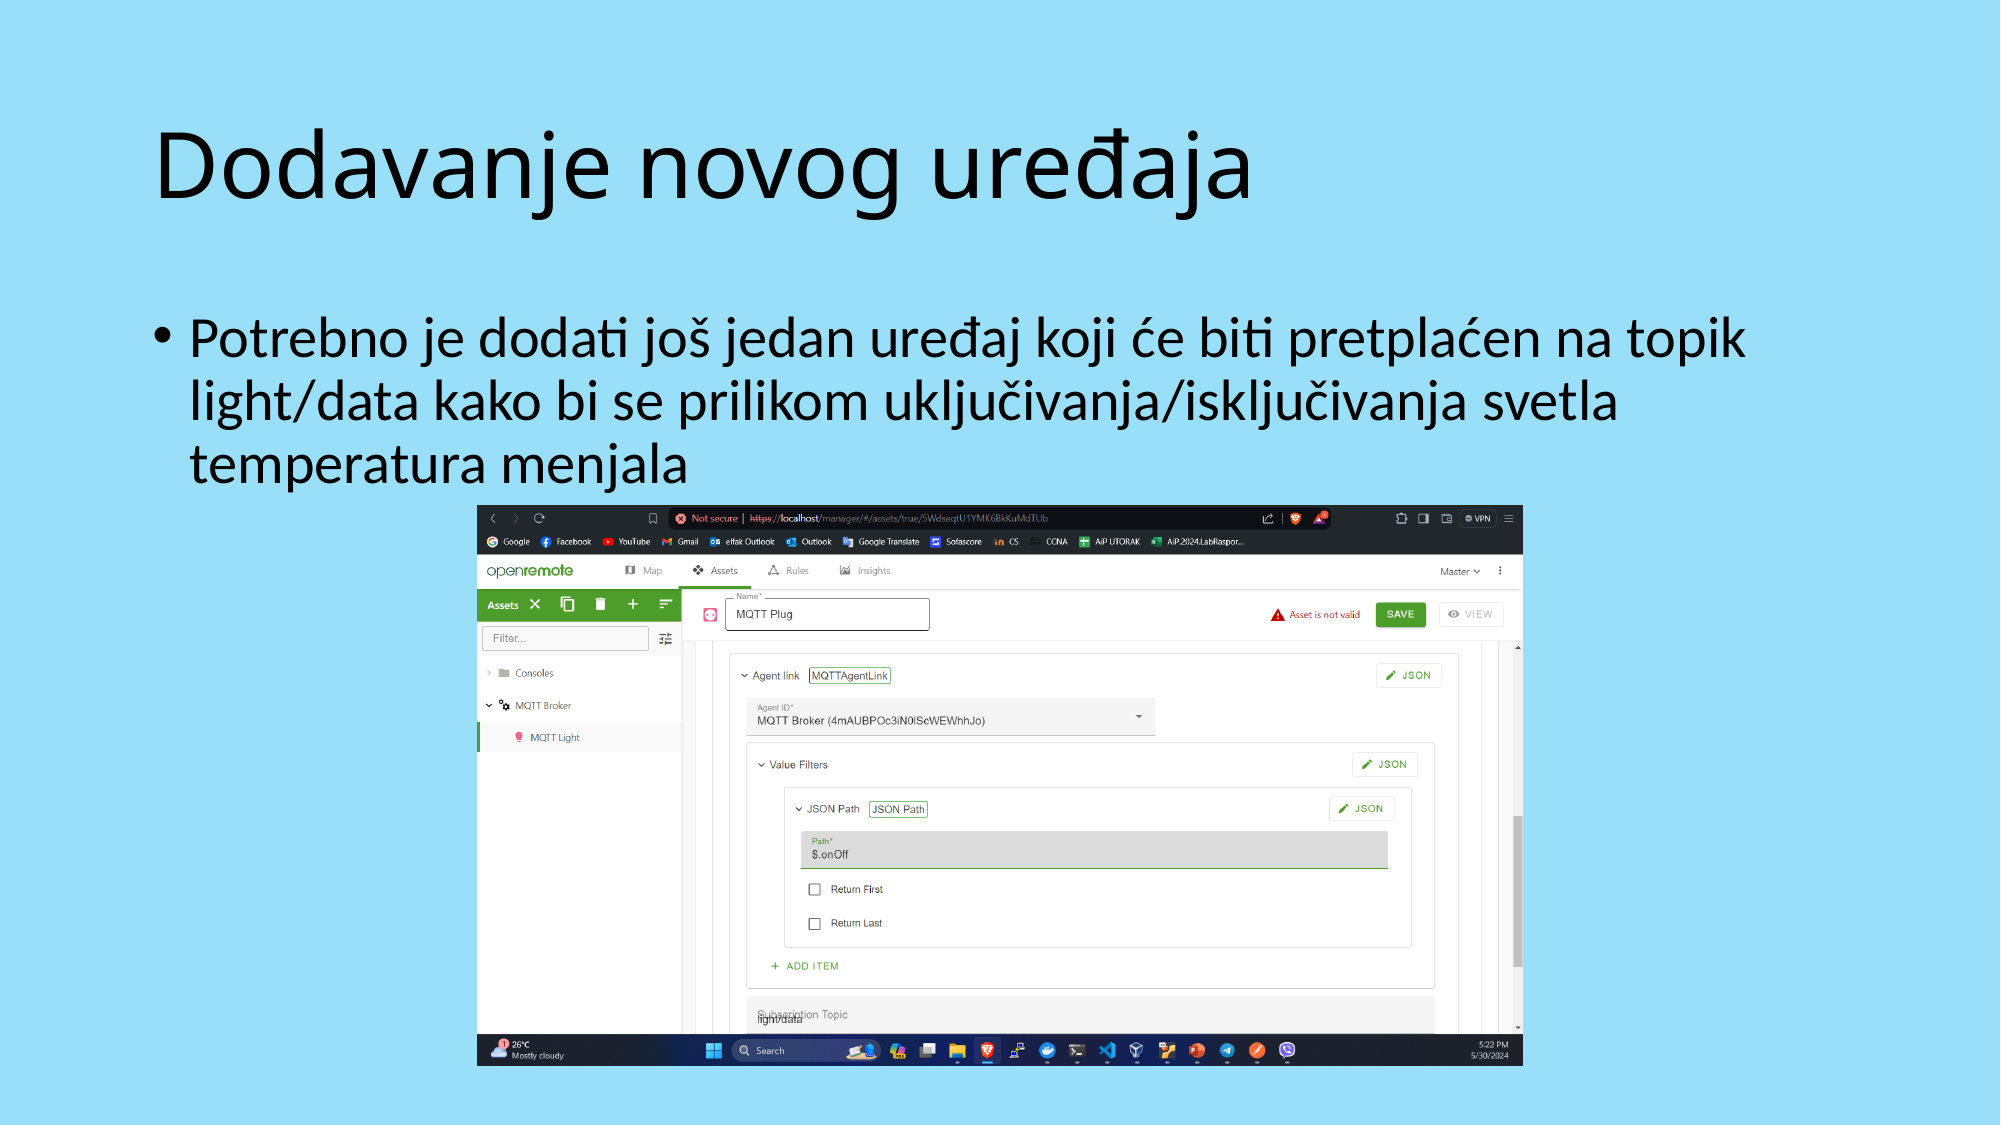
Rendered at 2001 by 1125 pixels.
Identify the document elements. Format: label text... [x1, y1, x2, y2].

title Dodavanje novog uređaja [137, 59, 1863, 278]
list Potrebno je dodati još jedan uređaj koji će biti pretplaćen na topik light/data kako bi se prilikom uključivanja/isključivanja svetla temperatura menjala [137, 299, 1863, 1014]
picture [477, 505, 1523, 1066]
